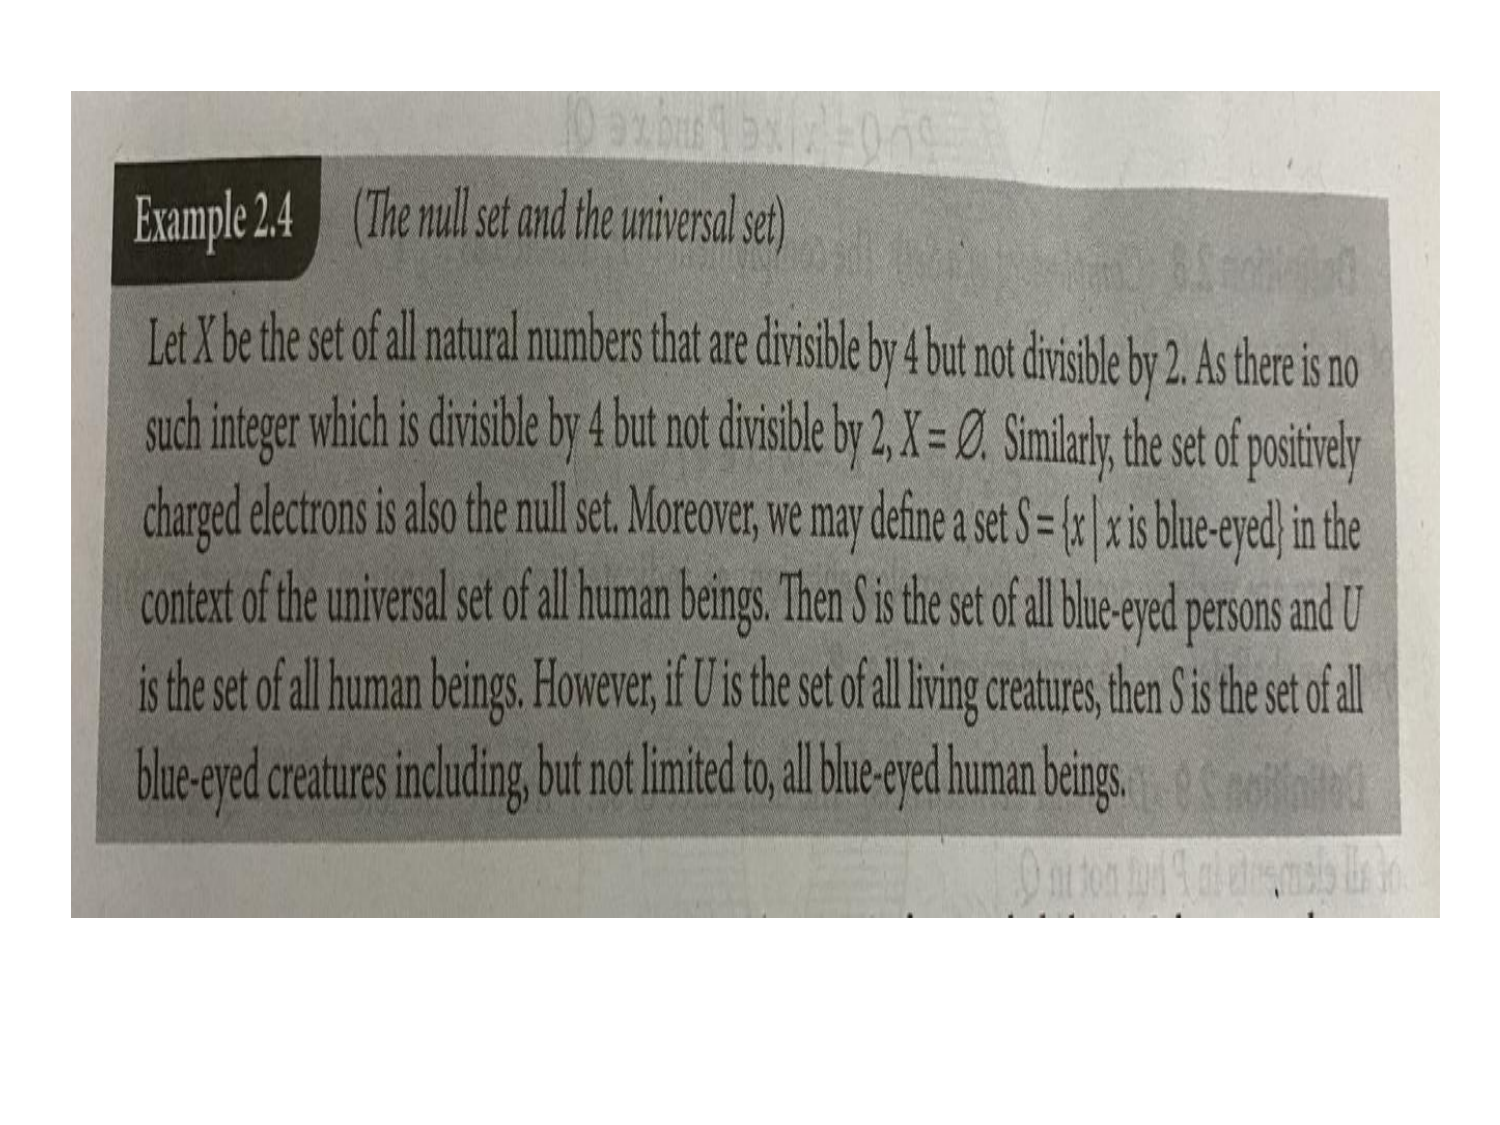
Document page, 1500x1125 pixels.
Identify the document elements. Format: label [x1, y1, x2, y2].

picture [71, 91, 1440, 918]
